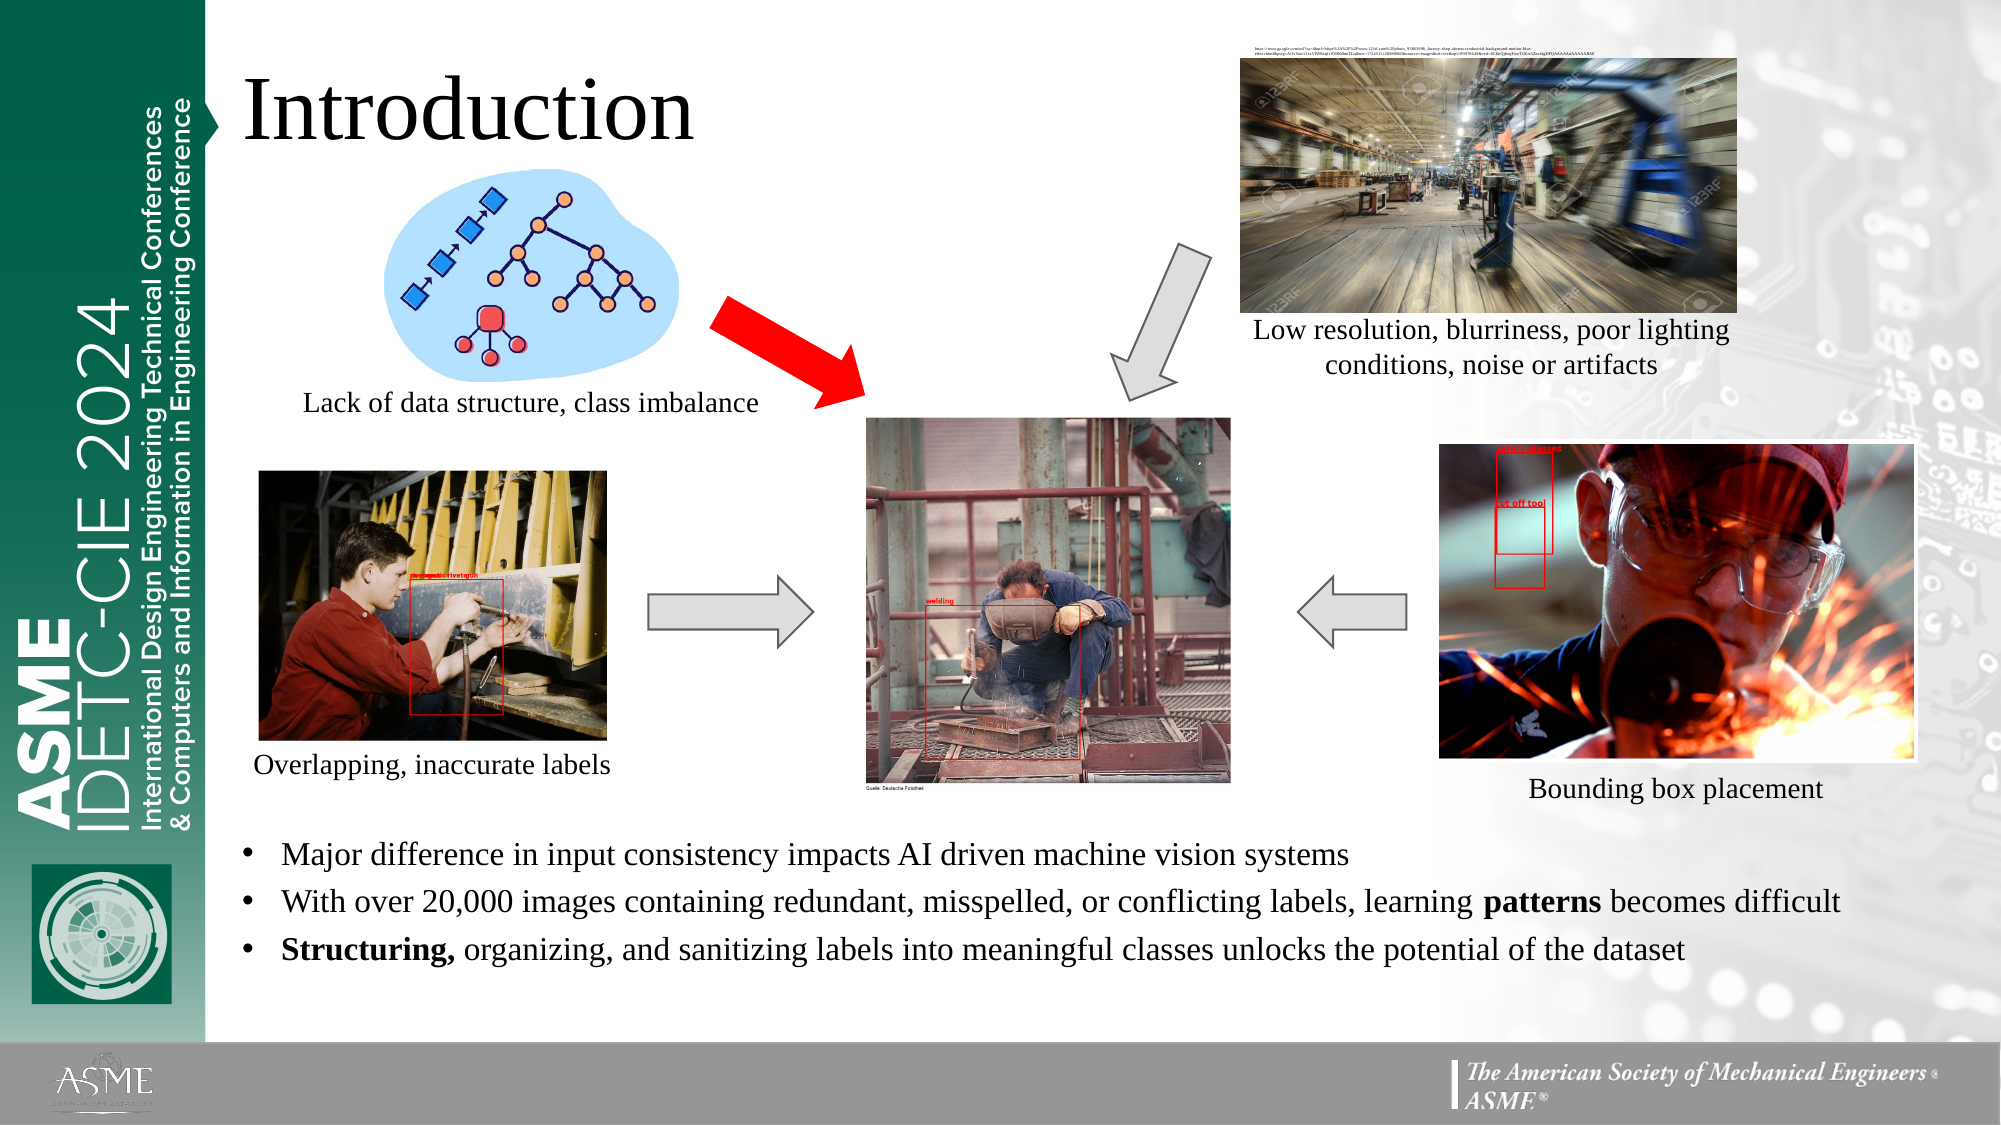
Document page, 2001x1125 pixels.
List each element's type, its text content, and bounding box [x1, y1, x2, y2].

text_box [709, 295, 866, 410]
text_box Lack of data structure, class imbalance [181, 375, 882, 426]
title Introduction [227, 18, 1863, 200]
picture [0, 0, 233, 1042]
picture [384, 169, 679, 382]
text_box Bounding box placement [1326, 762, 2000, 812]
picture [255, 467, 610, 744]
text_box Overlapping, inaccurate labels [82, 737, 783, 788]
text_box [647, 574, 815, 650]
picture [862, 414, 1234, 797]
list Major difference in input consistency impacts AI driven machine vision systems With over 20,000 images containing redundant, misspelled, or conflicting labels, learning patterns becomes difficult Structuring, organizing, and sanitizing labels into meaningful classes unlocks the potential of the dataset [227, 829, 1863, 988]
text_box Low resolution, blurriness, poor lighting conditions, noise or artifacts [1233, 303, 1751, 388]
picture [1240, 58, 1737, 313]
picture [49, 1052, 153, 1114]
text_box [1109, 242, 1213, 402]
picture [1434, 439, 1918, 763]
text_box https://www.google.com/url?sa=i&url=https%3A%2F%2Fwww.123rf.com%2Fphoto_93863696_factory-shop-abstract-industrial-background-motion-blur-effect.html&psig=AOvVaw12xcVBNSzqfc93HKBmiTLq&ust=1724511228989000&source=images&cd=vfe&opi=89978449&ved=0CBcQjhxqFwoTCKic5Zavi4gDFQAAAAAdAAAAABAE [1240, 39, 1744, 64]
text_box [1296, 574, 1408, 650]
